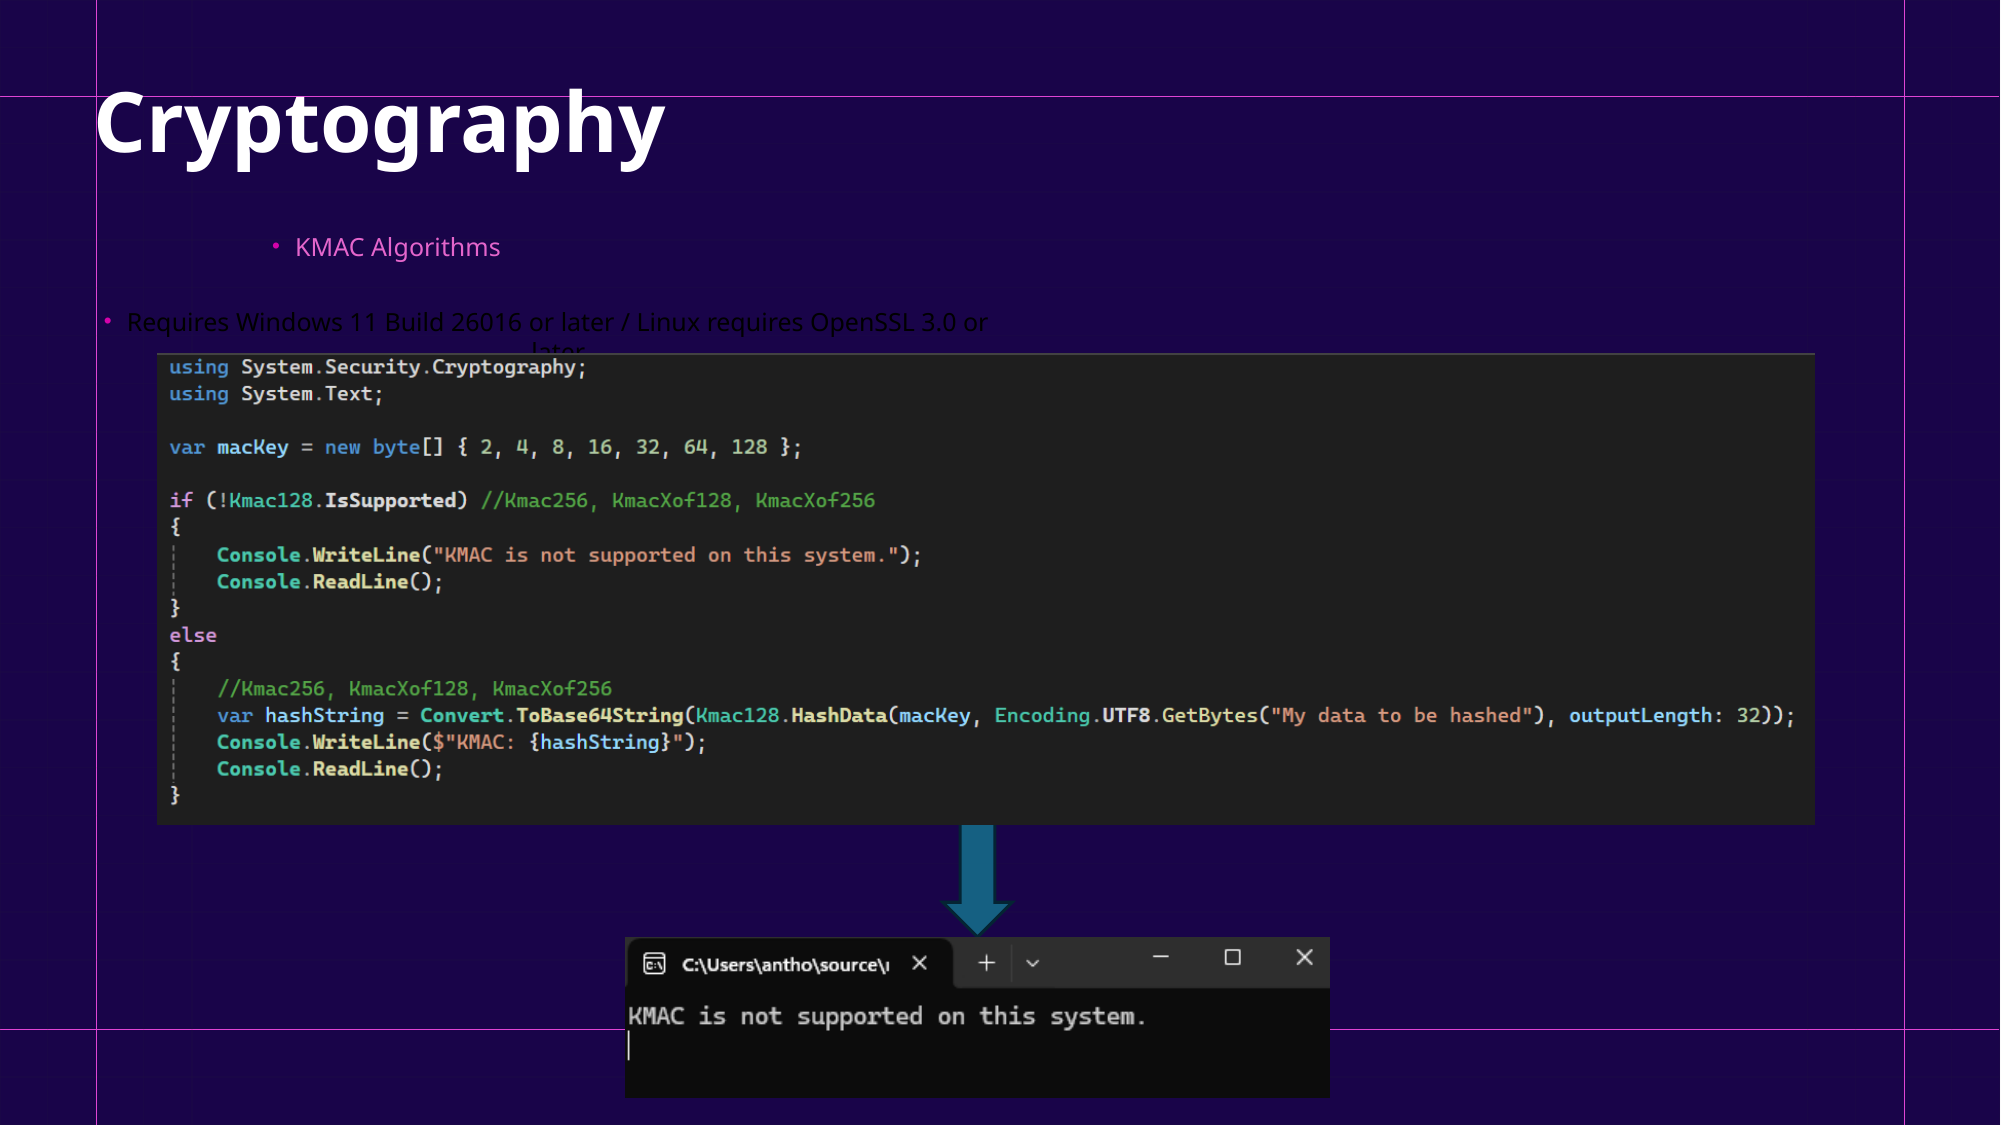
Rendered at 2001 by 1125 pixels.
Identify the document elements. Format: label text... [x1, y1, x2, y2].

title Cryptography [93, 69, 1902, 258]
picture [624, 936, 1331, 1099]
text_box [942, 825, 1013, 936]
list Requires Windows 11 Build 26016 or later / Linux requires OpenSSL 3.0 or later [93, 306, 1000, 337]
list KMAC Algorithms [93, 231, 680, 277]
picture [156, 352, 1815, 825]
